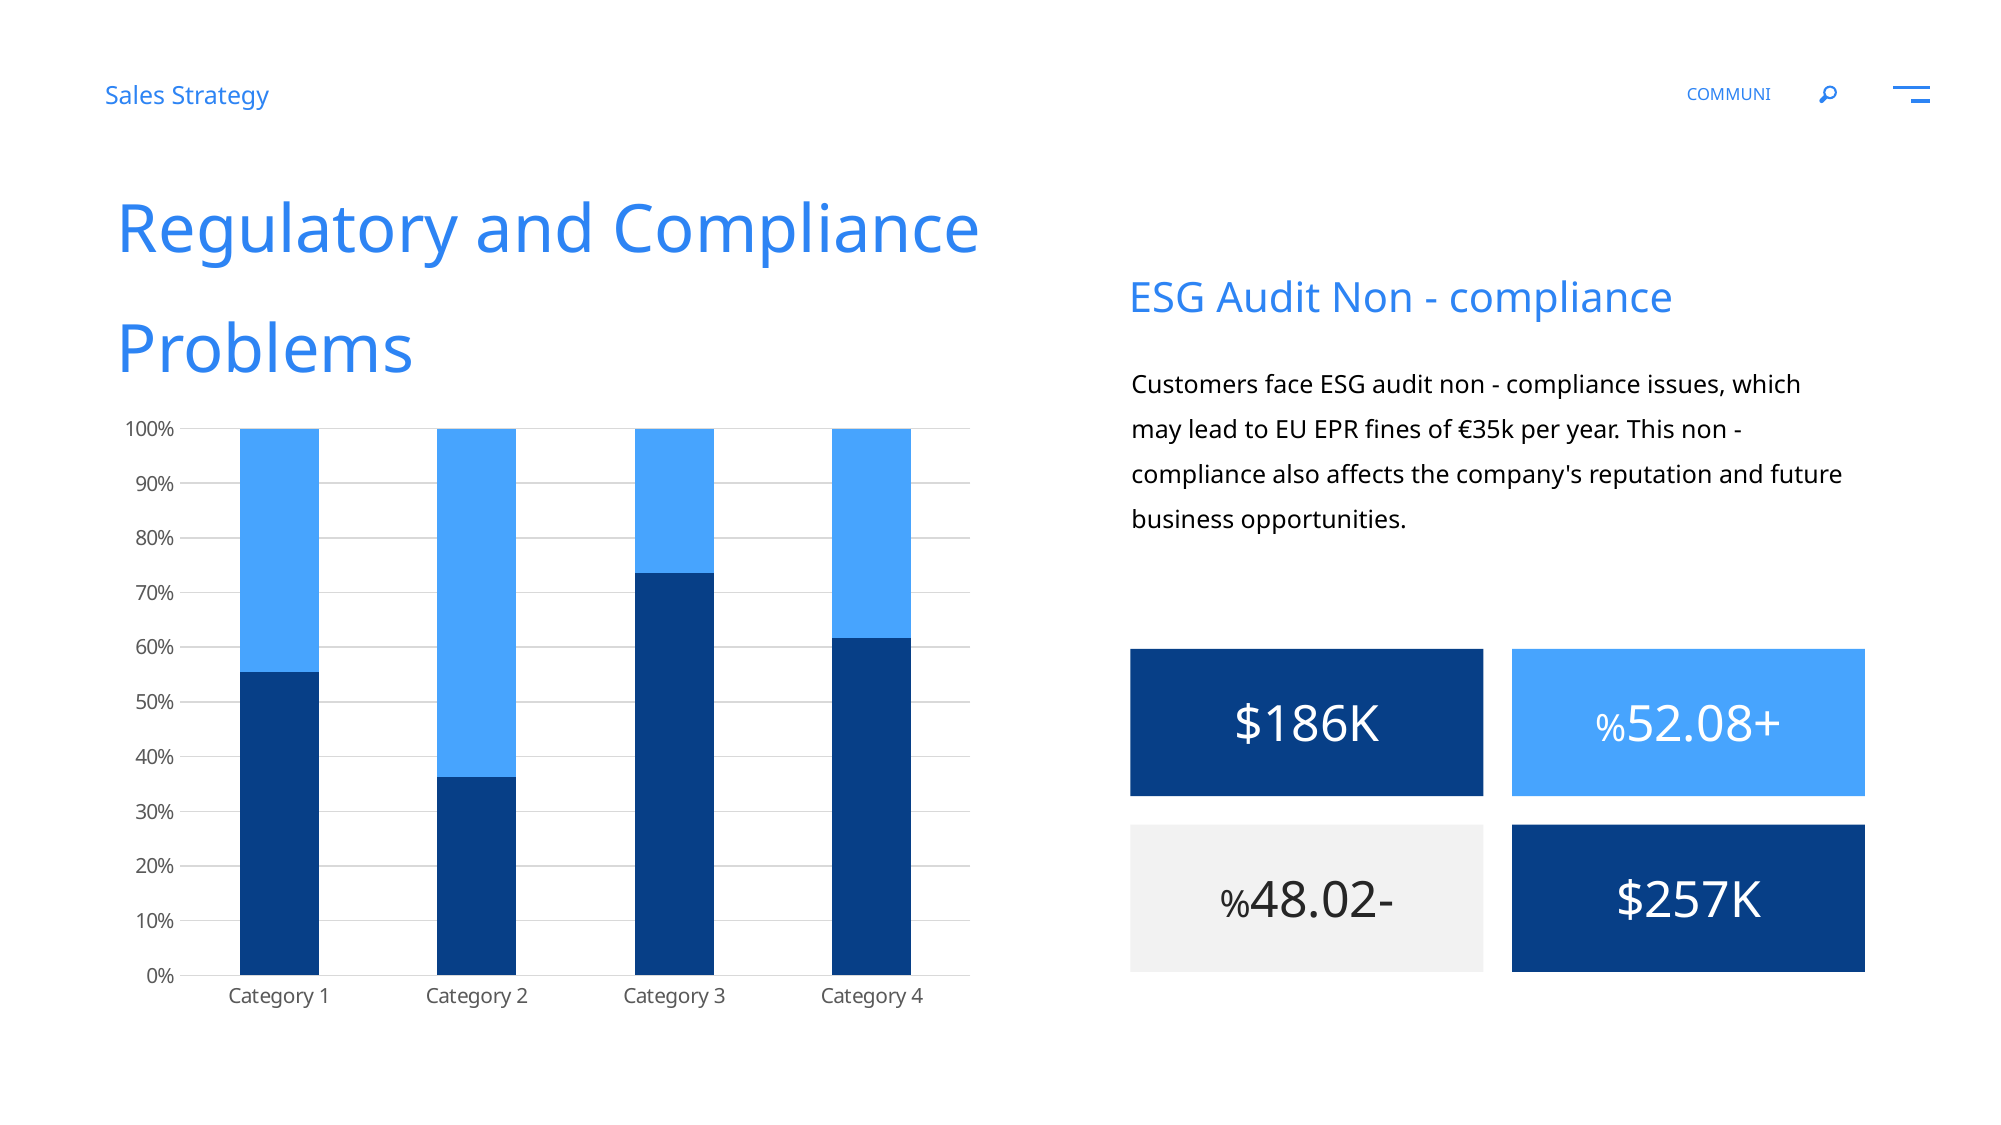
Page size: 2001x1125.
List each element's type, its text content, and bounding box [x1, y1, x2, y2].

text_box COMMUNI [1672, 76, 1824, 112]
text_box Sales Strategy [105, 79, 1047, 110]
text_box [1824, 83, 1839, 104]
text_box [1129, 647, 1485, 798]
text_box Customers face ESG audit non - compliance issues, which may lead to EU EPR fines of €35k per year. This non - compliance also affects the company's reputation and future business opportunities. [1116, 346, 1865, 541]
chart [106, 401, 989, 1023]
text_box $257K [1549, 860, 1828, 936]
text_box $186K [1168, 684, 1446, 760]
text_box [1510, 823, 1867, 973]
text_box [1892, 87, 1931, 102]
text_box [1129, 823, 1485, 973]
text_box %52.08+ [1549, 684, 1828, 760]
text_box [1510, 647, 1867, 798]
text_box Regulatory and Compliance Problems [102, 138, 1079, 403]
text_box %48.02- [1168, 860, 1446, 936]
text_box ESG Audit Non - compliance [1114, 267, 1930, 328]
